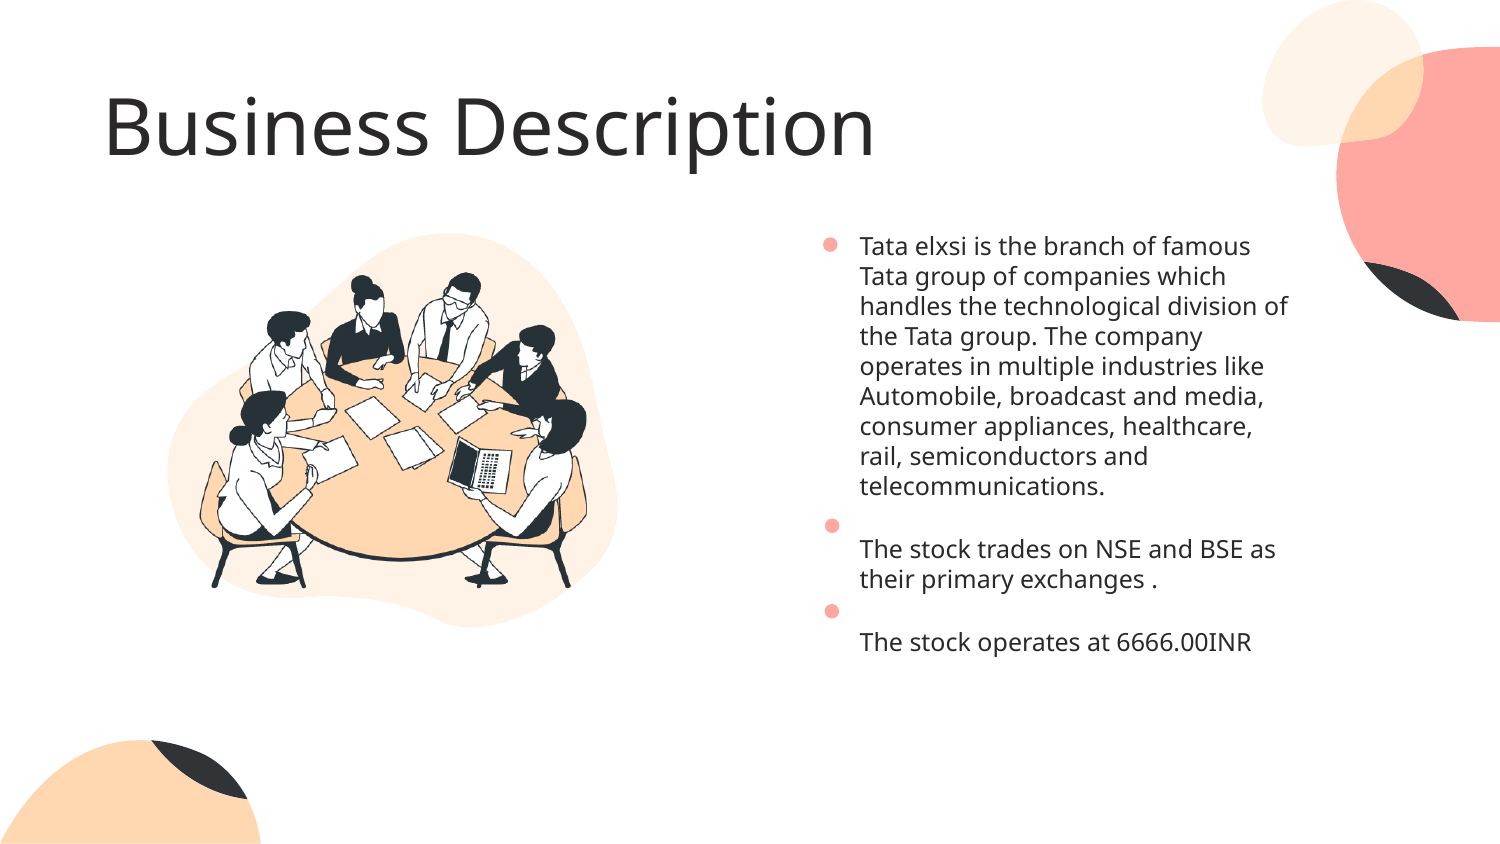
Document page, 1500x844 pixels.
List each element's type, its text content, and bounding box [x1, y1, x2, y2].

title Business Description [87, 61, 1027, 167]
subtitle Tata elxsi is the branch of famous Tata group of companies which handles the technological division of the Tata group. The company operates in multiple industries like Automobile, broadcast and media, consumer appliances, healthcare, rail, semiconductors and telecommunications. The stock trades on NSE and BSE as their primary exchanges . The stock operates at 6666.00INR [844, 201, 1312, 742]
text_box [822, 601, 842, 621]
text_box [822, 516, 842, 536]
text_box [820, 235, 840, 254]
picture [131, 201, 674, 696]
